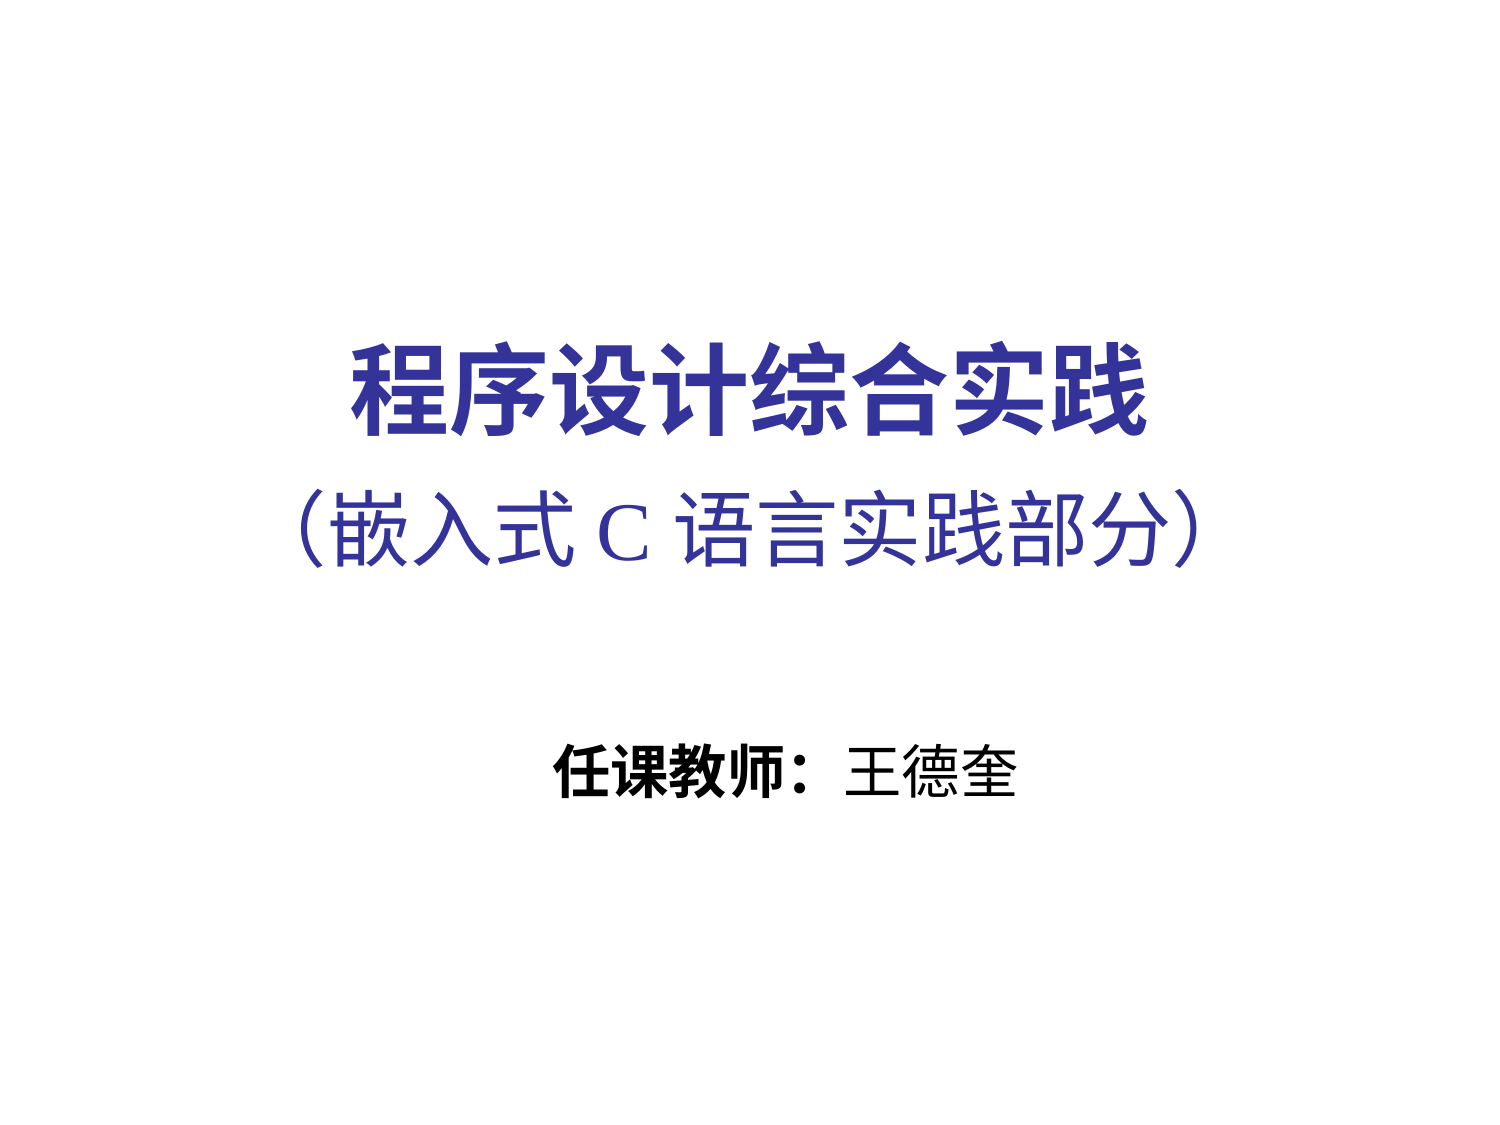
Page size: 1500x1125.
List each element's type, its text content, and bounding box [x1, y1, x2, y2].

text_box 任课教师：王德奎 [537, 727, 1034, 813]
text_box 程序设计综合实践 （嵌入式C语言实践部分） [10, 284, 1489, 585]
